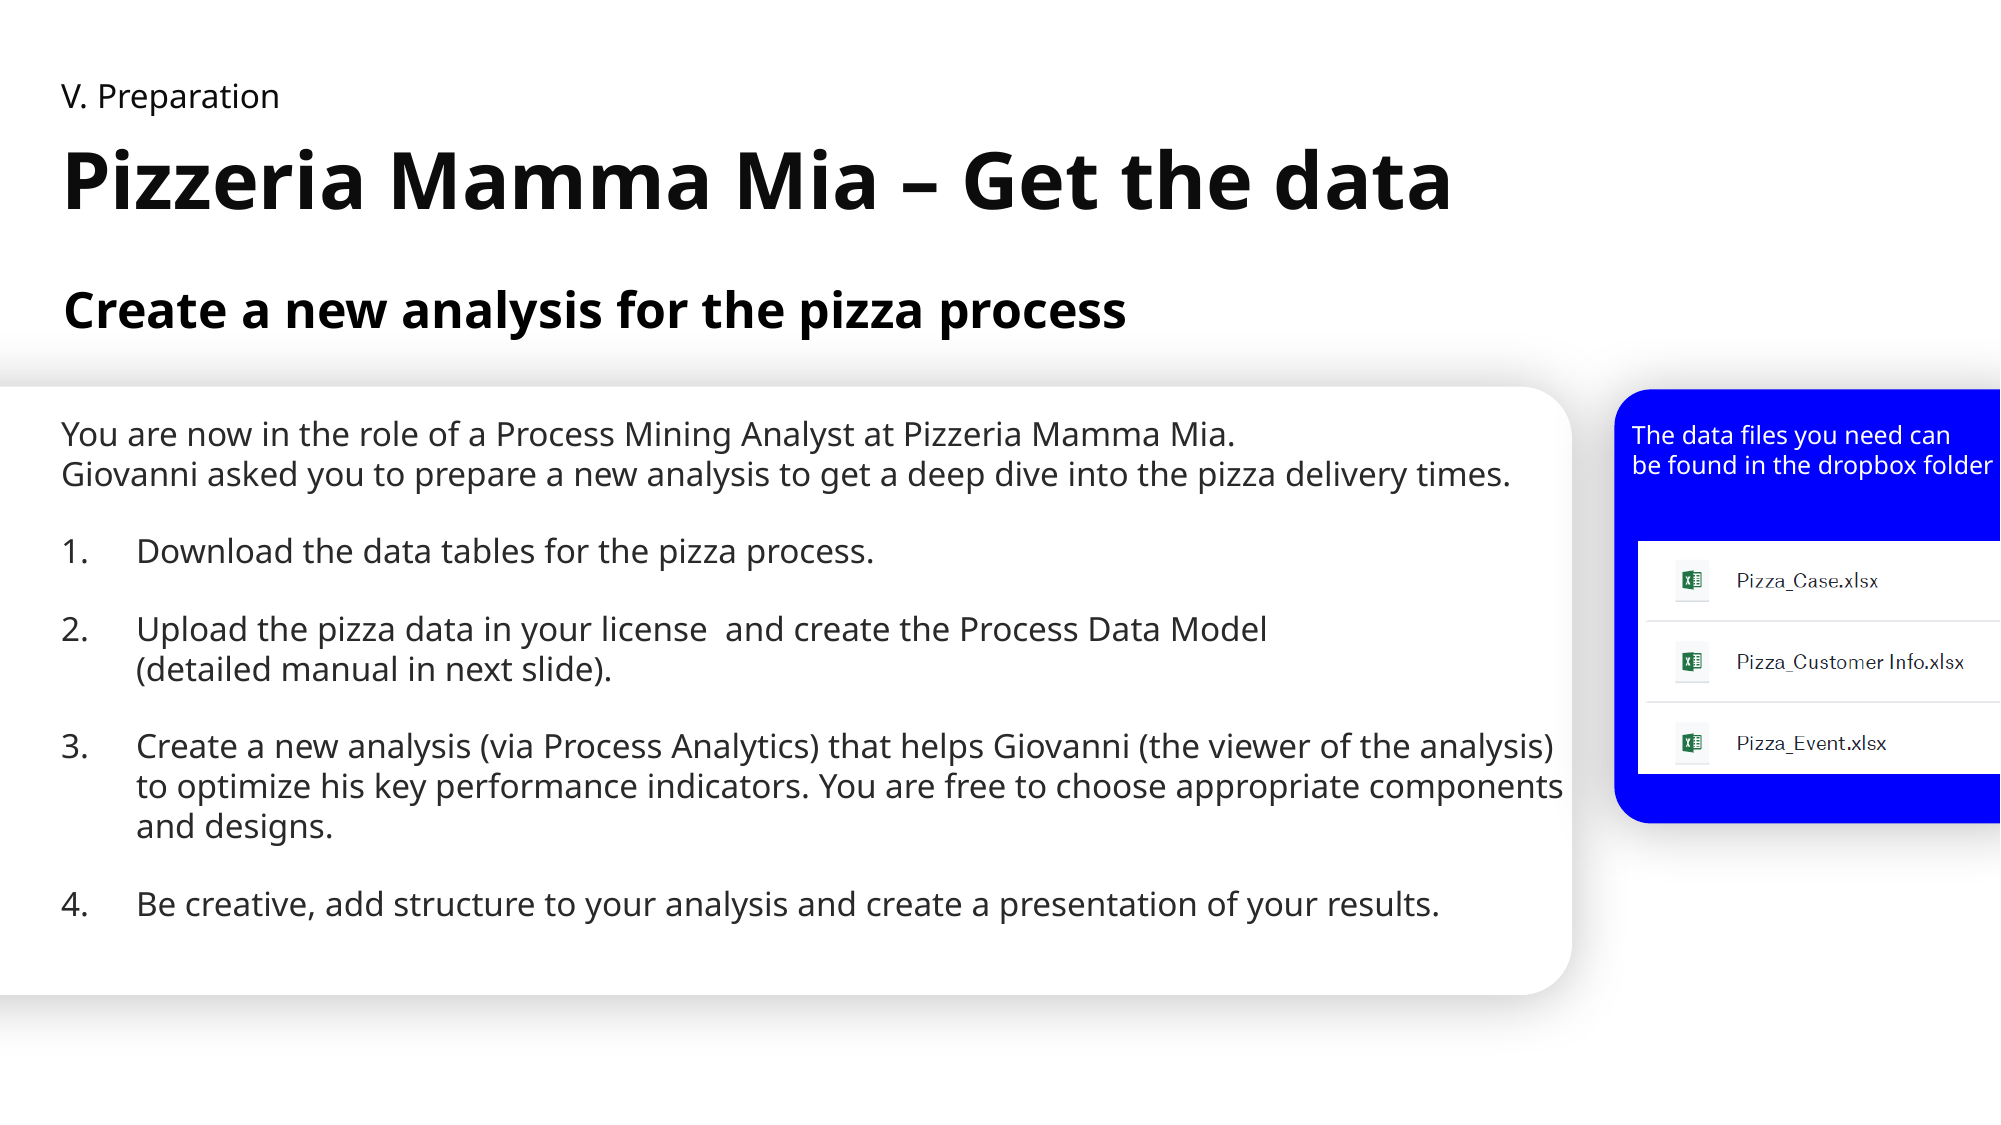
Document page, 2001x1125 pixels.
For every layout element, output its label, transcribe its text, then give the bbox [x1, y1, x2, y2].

text_box V. Preparation [45, 67, 314, 123]
text_box The data files you need can be found in the dropbox folder [1616, 412, 2000, 488]
text_box You are now in the role of a Process Mining Analyst at Pizzeria Mamma Mia. Giovanni asked you to prepare a new analysis to get a deep dive into the pizza delivery times. Download the data tables for the pizza process. Upload the pizza data in your license and create the Process Data Model (detailed manual in next slide). Create a new analysis (via Process Analytics) that helps Giovanni (the viewer of the analysis) to optimize his key performance indicators. You are free to choose appropriate components and designs. Be creative, add structure to your analysis and create a presentation of your results. [46, 405, 1587, 1008]
picture [1637, 540, 2000, 774]
text_box [1617, 389, 2000, 412]
text_box [0, 386, 1561, 996]
text_box Create a new analysis for the pizza process [48, 271, 1191, 347]
text_box Pizzeria Mamma Mia – Get the data [45, 123, 1522, 234]
text_box [1614, 415, 2000, 824]
